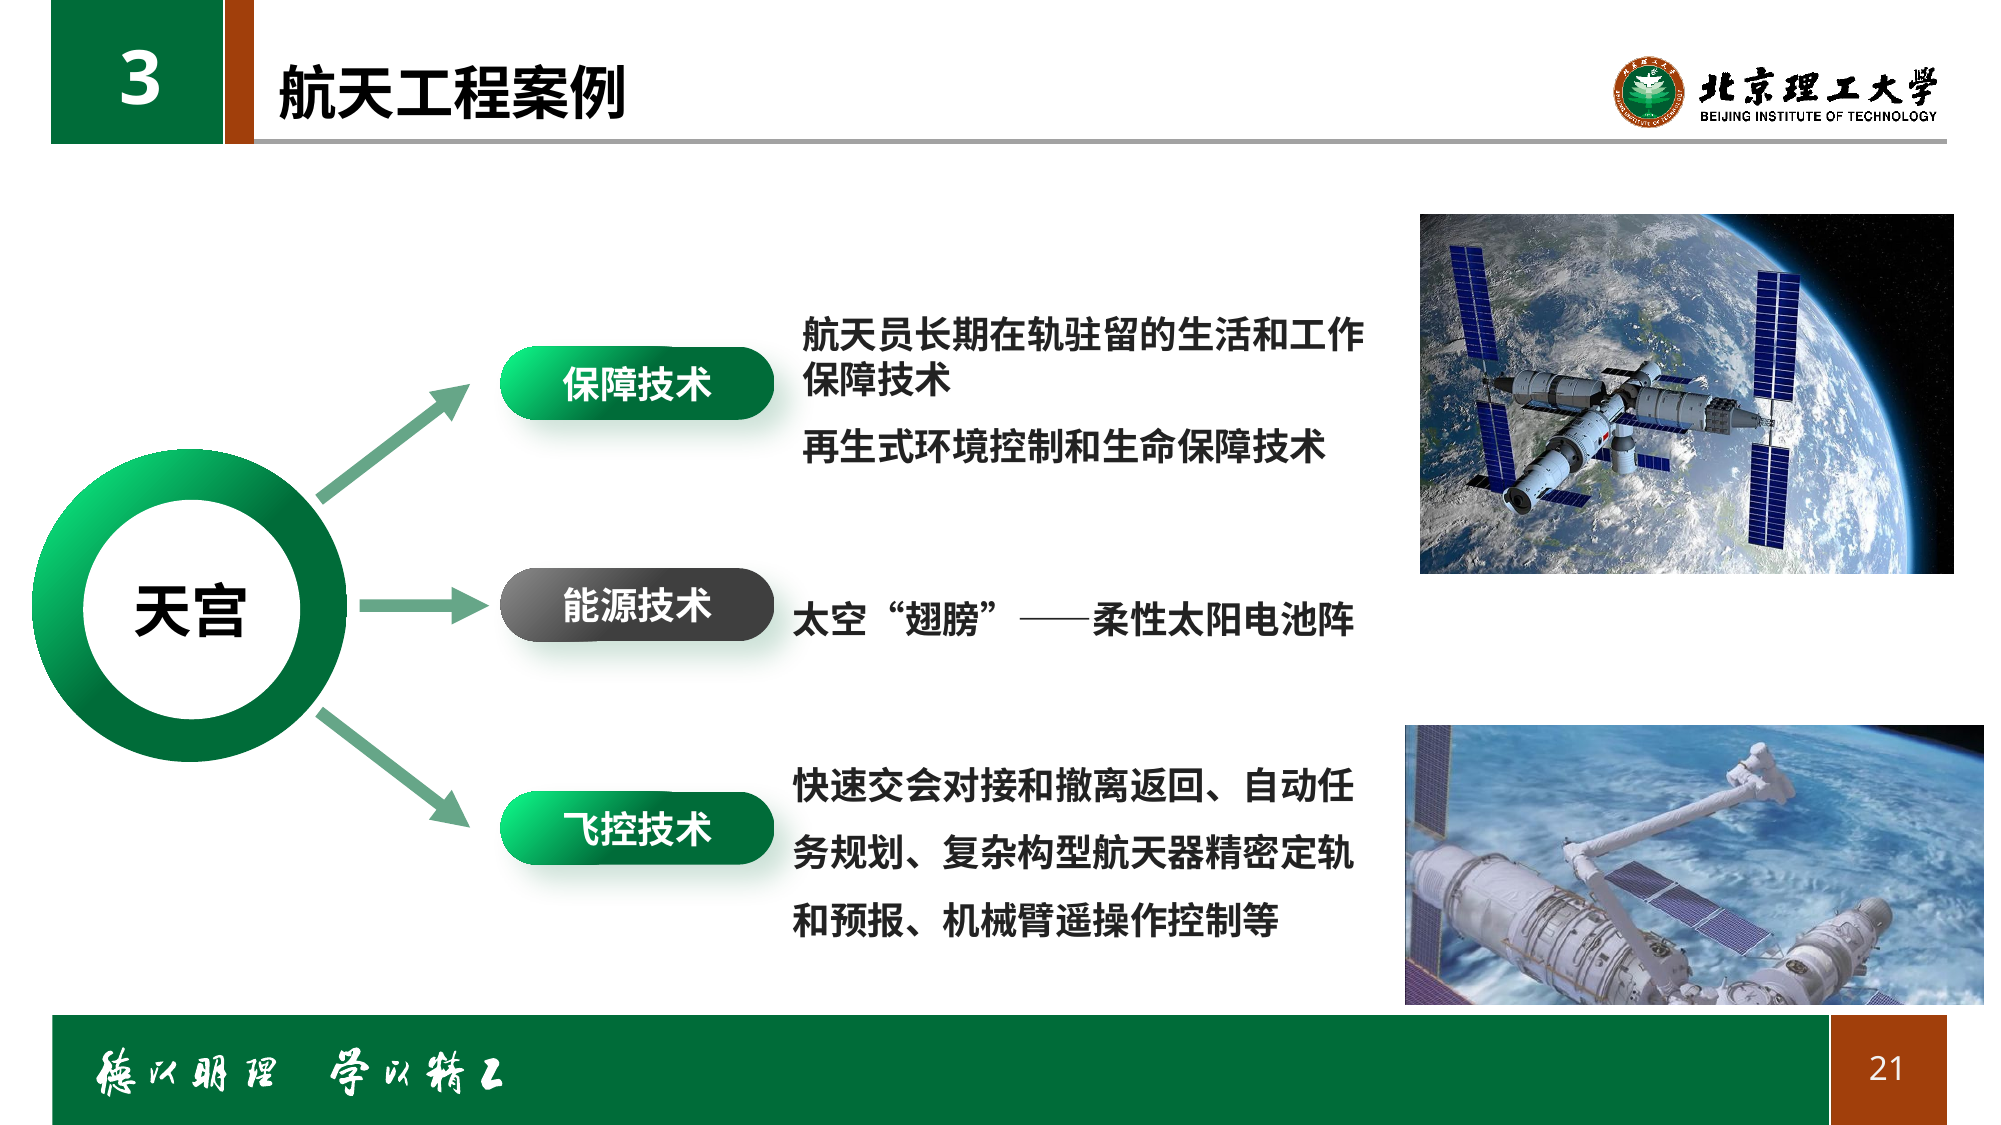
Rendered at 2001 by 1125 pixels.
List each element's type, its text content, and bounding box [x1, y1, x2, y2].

text_box 3 [61, 22, 221, 128]
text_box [32, 292, 1397, 954]
picture [1405, 725, 1984, 1005]
picture [1420, 214, 1954, 574]
title 航天工程案例 [263, 56, 1682, 136]
picture [1682, 56, 1937, 128]
